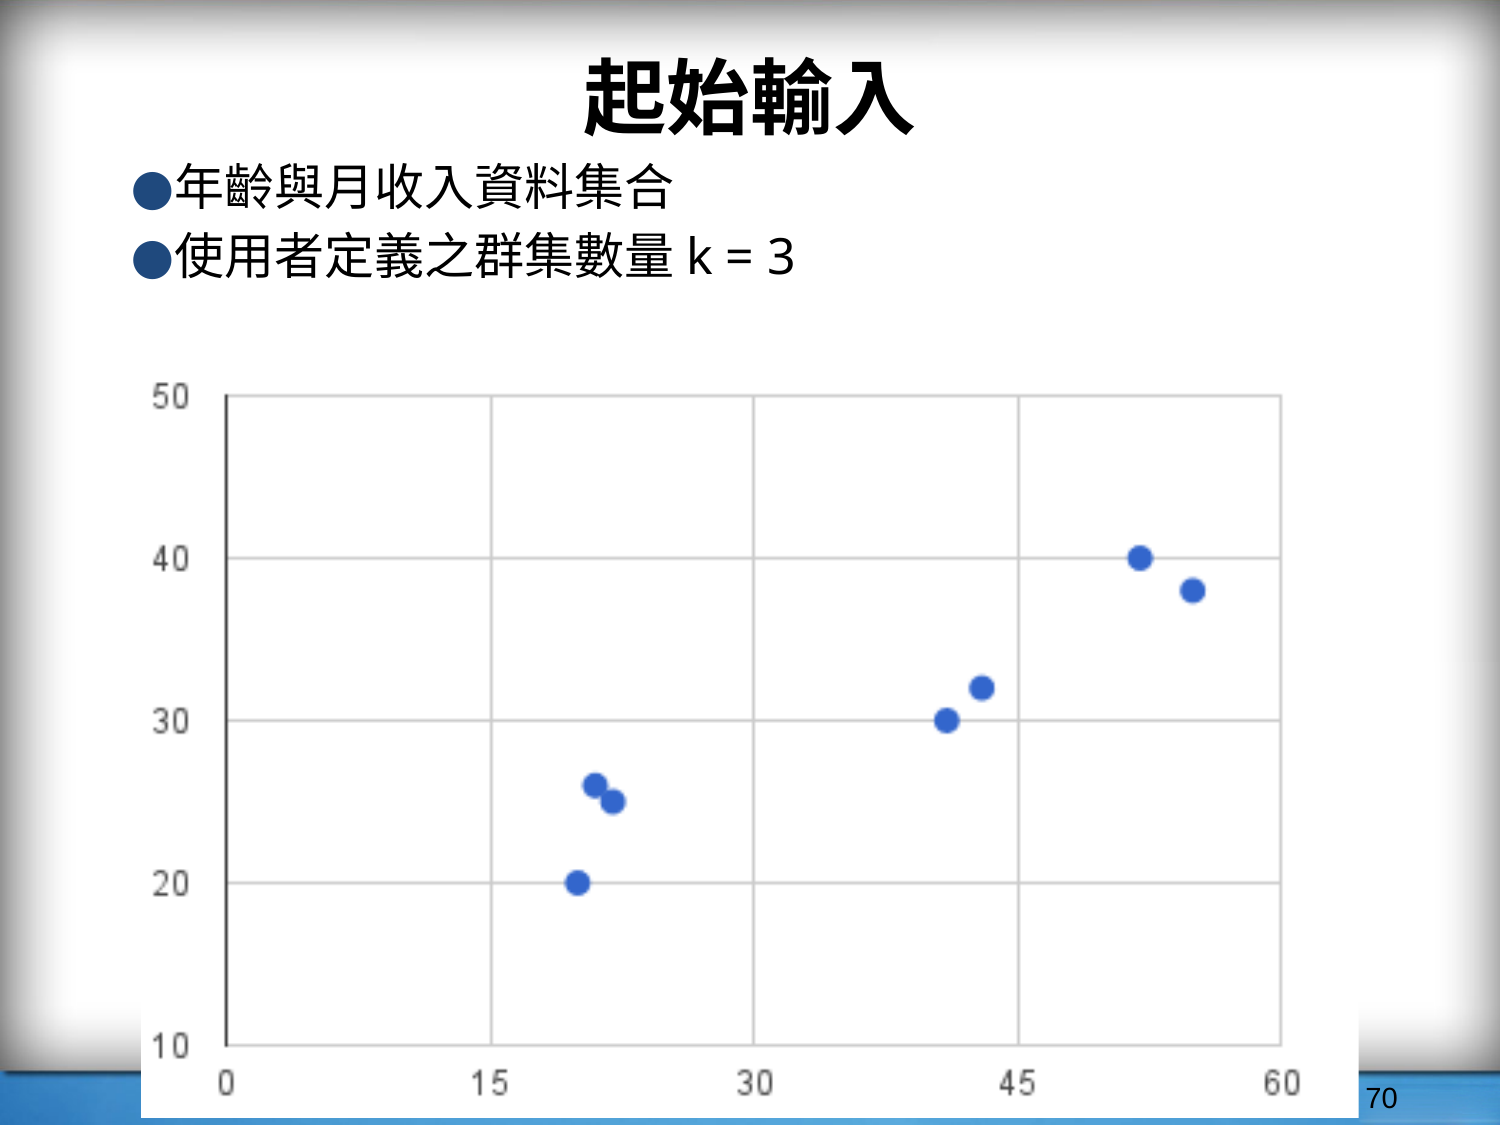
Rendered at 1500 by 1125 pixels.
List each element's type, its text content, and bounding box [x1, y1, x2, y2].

picture [0, 0, 1500, 1125]
list 年齡與月收入資料集合 使用者定義之群集數量k = 3 [78, 139, 1422, 905]
slide_number ‹#› [1365, 1074, 1488, 1118]
title 起始輸入 [78, 52, 1422, 139]
